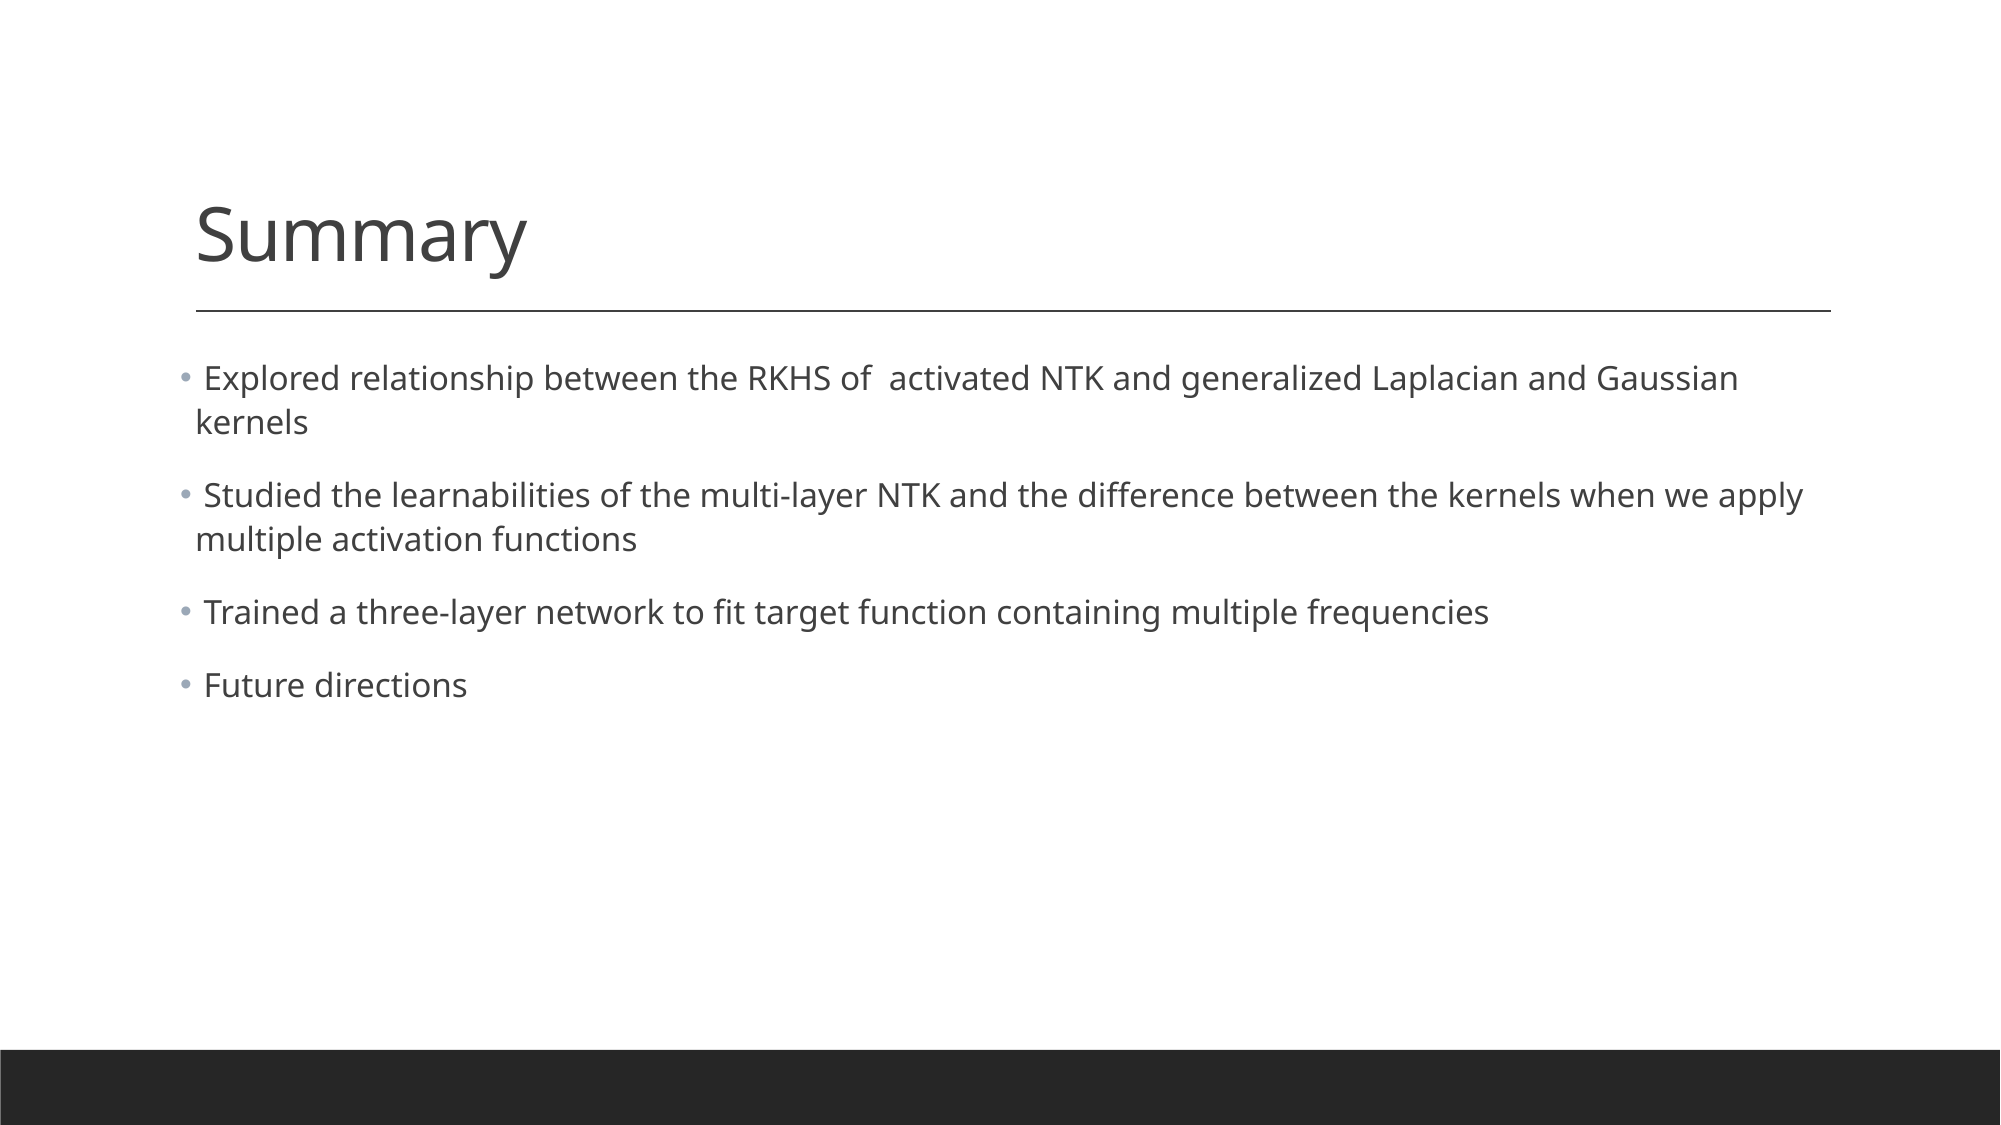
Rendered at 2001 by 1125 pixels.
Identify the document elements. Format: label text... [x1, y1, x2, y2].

title Summary [180, 47, 1830, 285]
